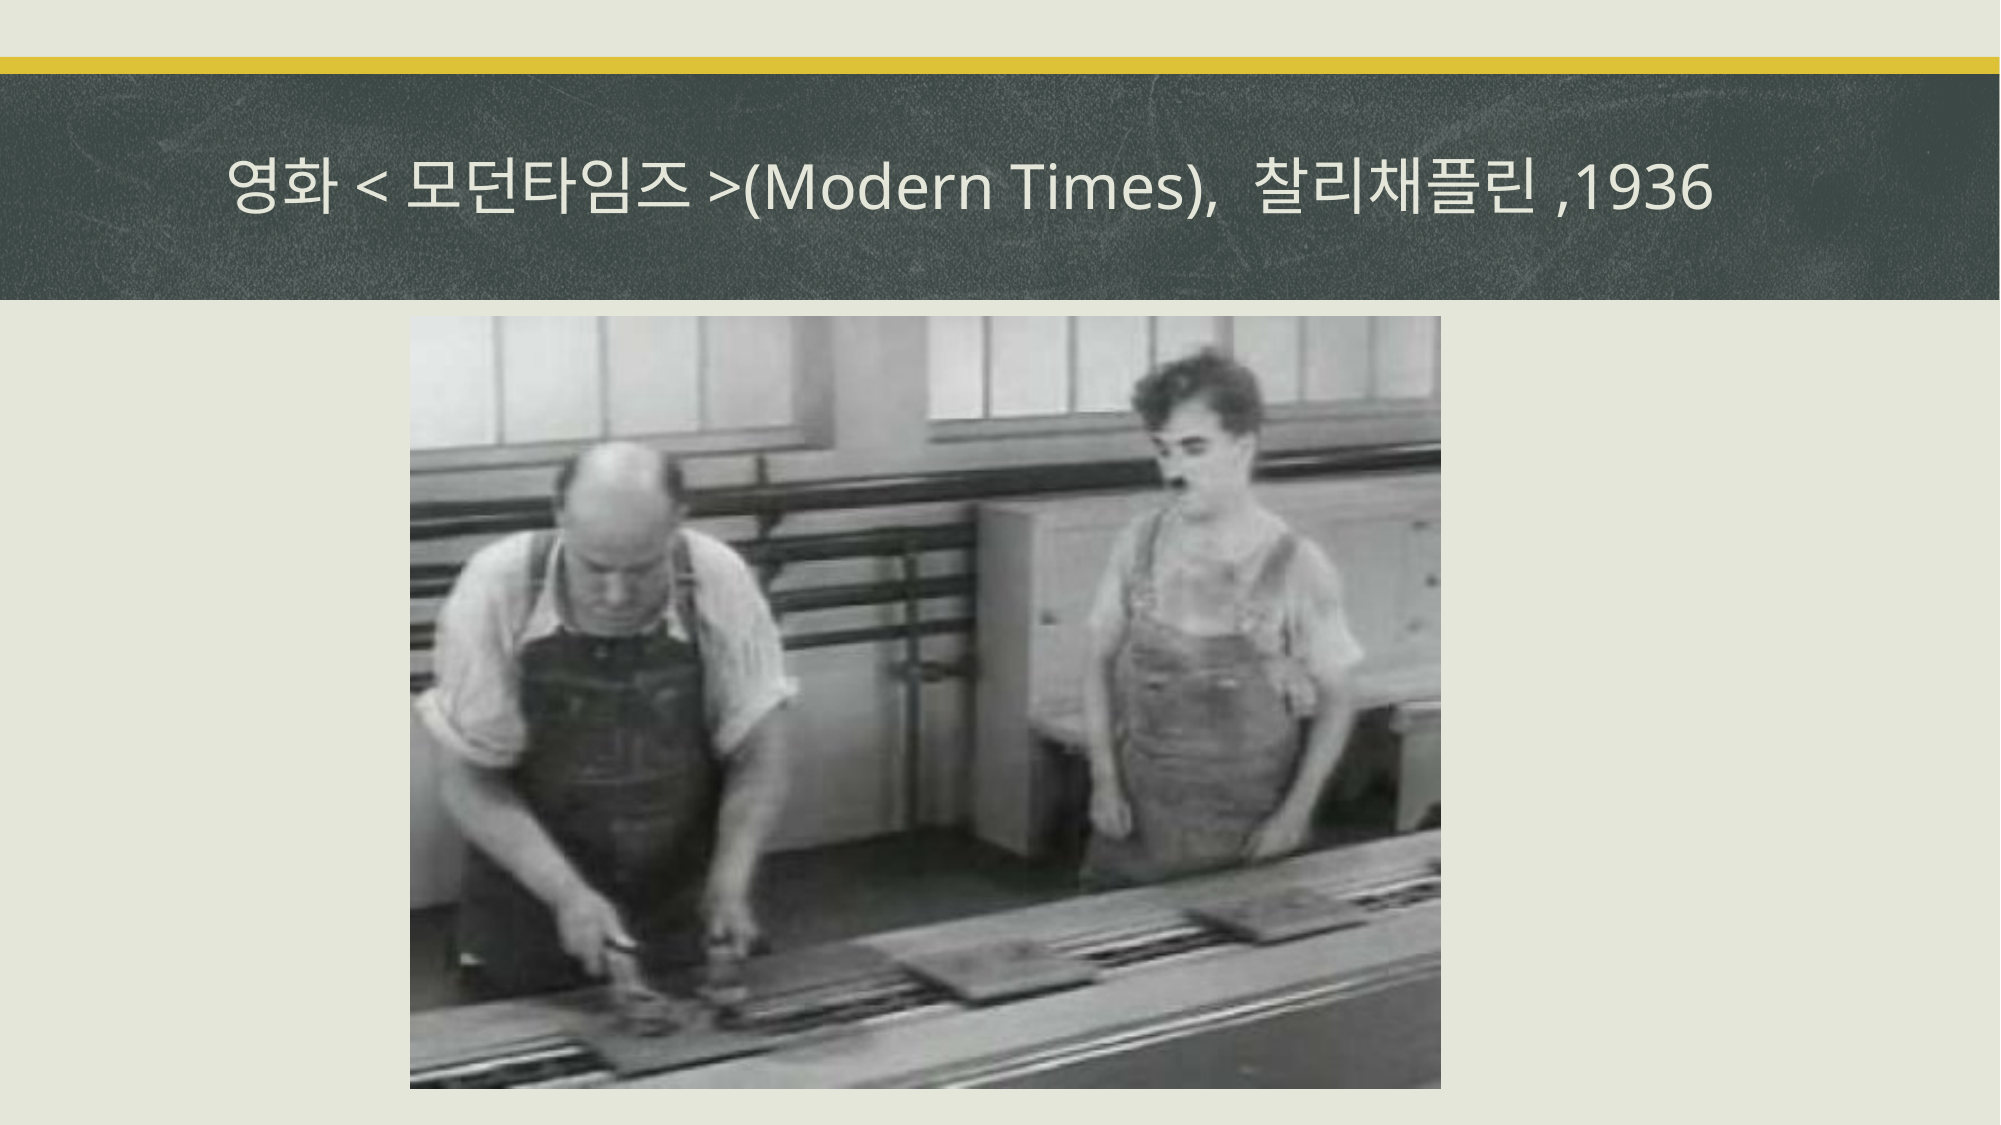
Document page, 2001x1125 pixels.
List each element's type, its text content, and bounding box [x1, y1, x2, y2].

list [409, 315, 1442, 1090]
title 영화<모던타임즈>(Modern Times), 찰리채플린,1936 [210, 76, 1790, 300]
picture [0, 74, 2000, 300]
